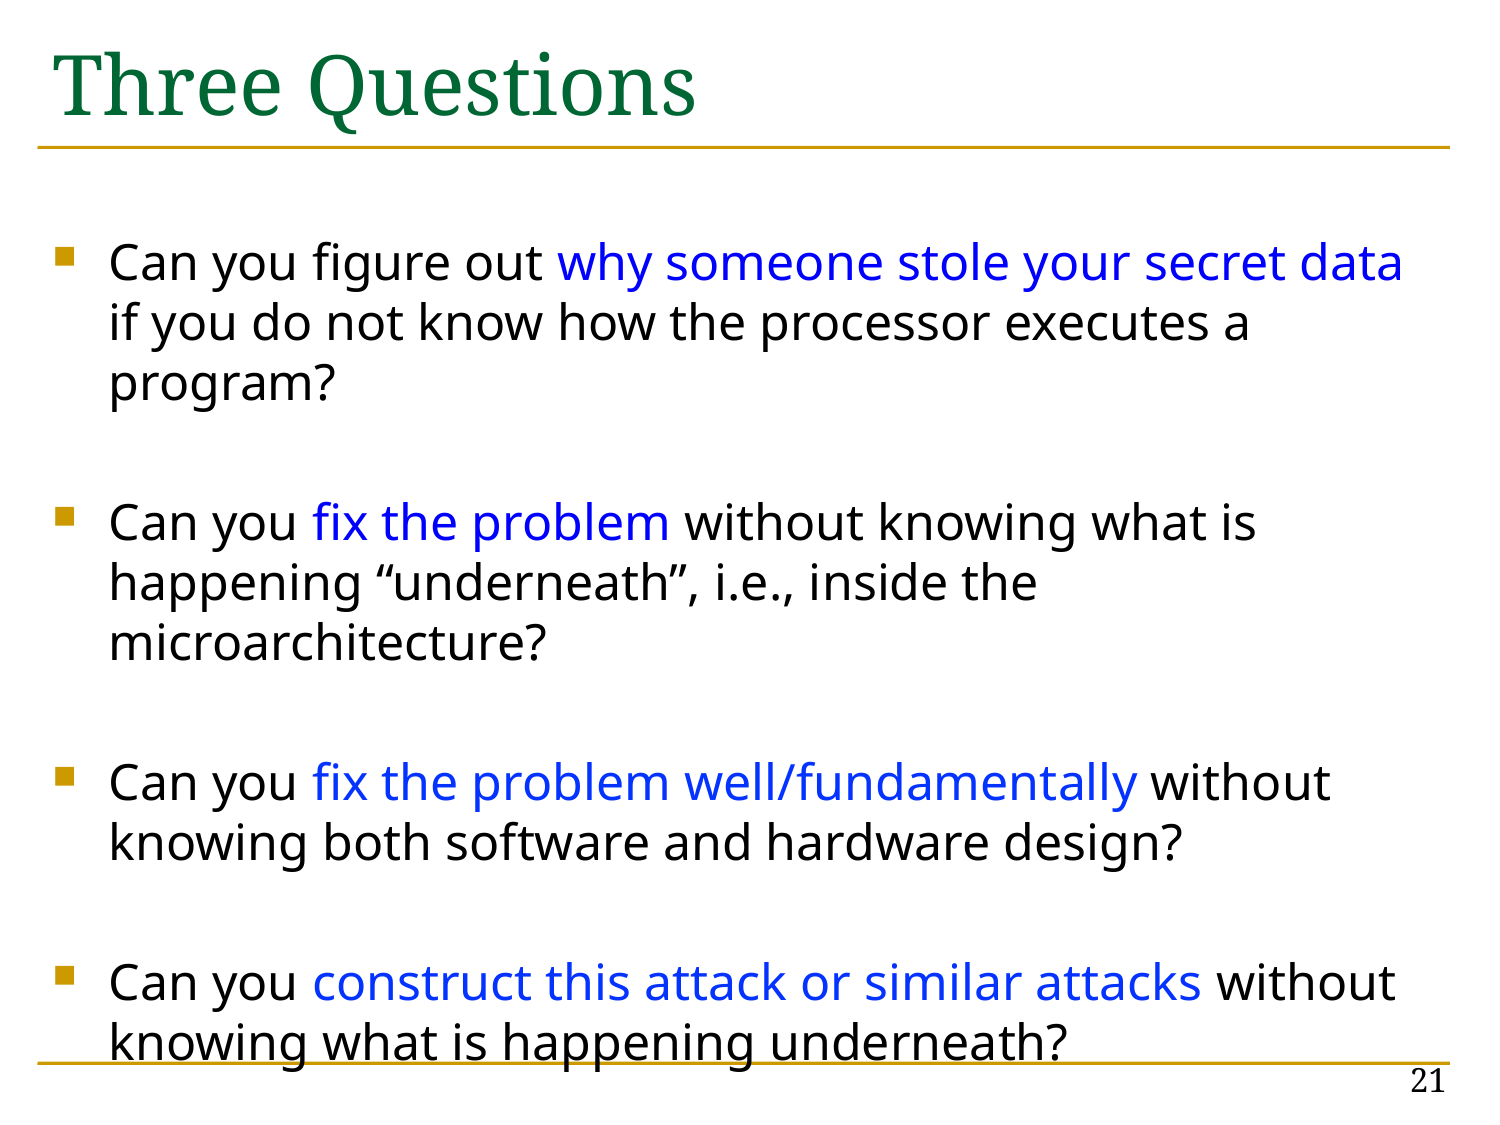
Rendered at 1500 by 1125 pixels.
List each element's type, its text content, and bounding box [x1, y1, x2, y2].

title Three Questions [37, 24, 1450, 200]
list Can you figure out why someone stole your secret data if you do not know how the processor executes a program? Can you fix the problem without knowing what is happening “underneath”, i.e., inside the microarchitecture? Can you fix the problem well/fundamentally without knowing both software and hardware design? Can you construct this attack or similar attacks without knowing what is happening underneath? [37, 222, 1450, 1075]
slide_number 21 [1111, 1036, 1462, 1112]
